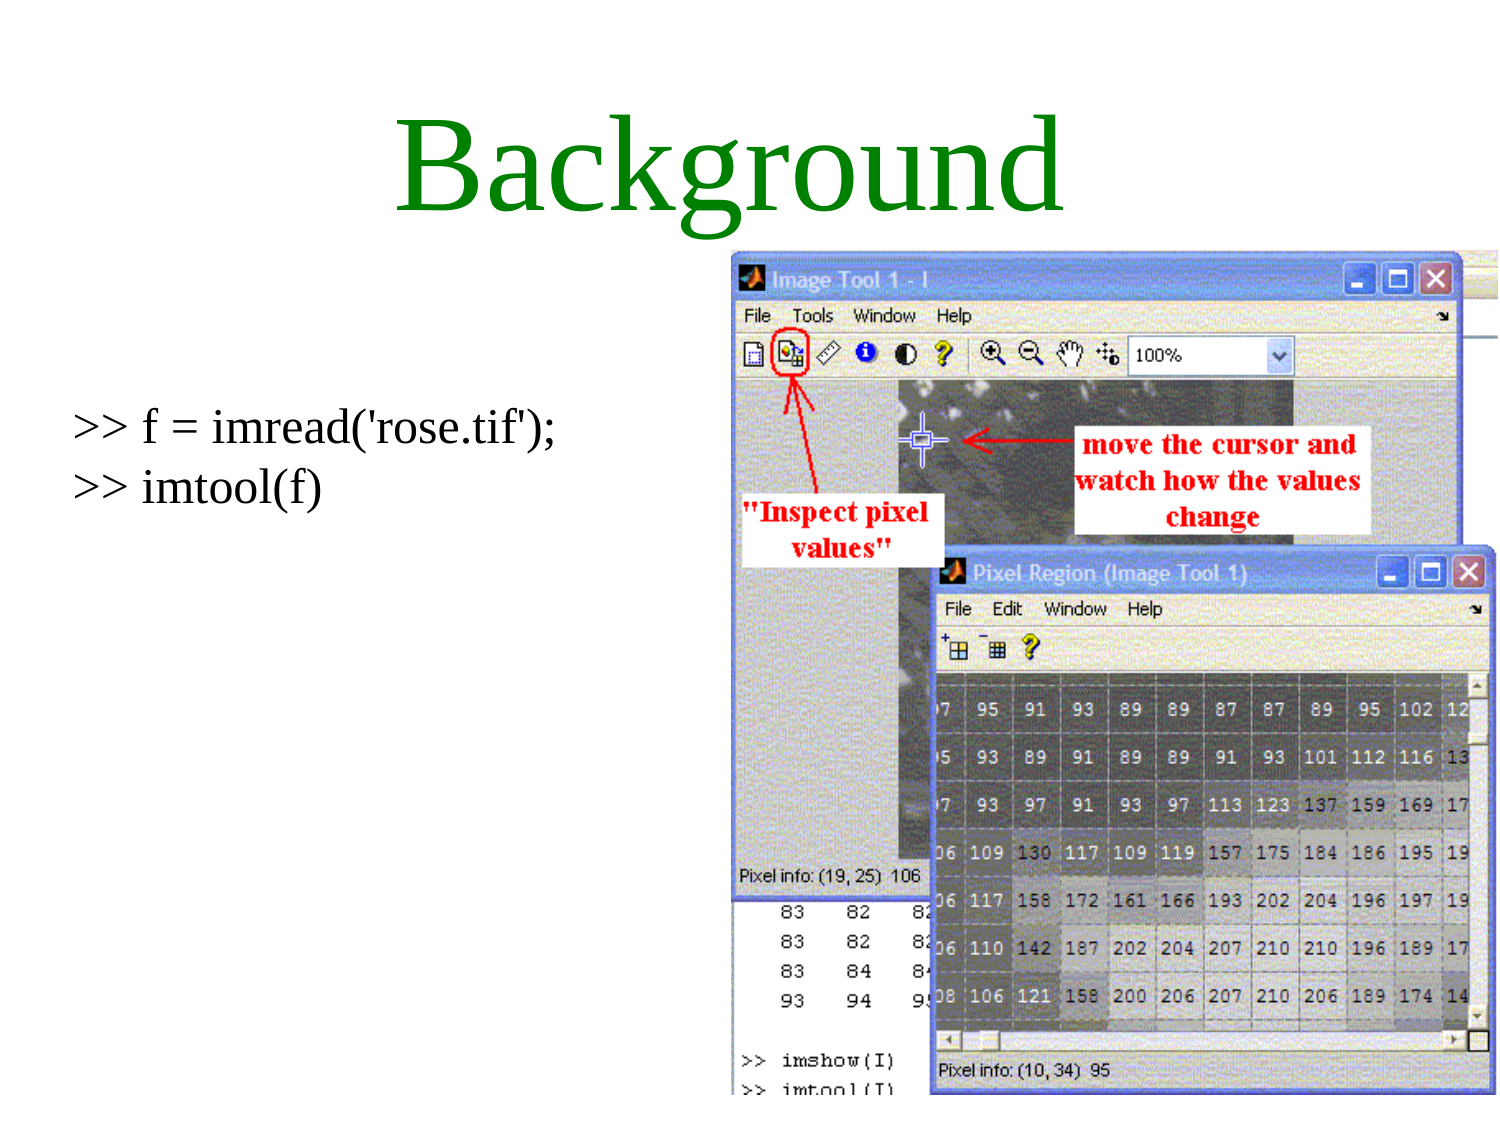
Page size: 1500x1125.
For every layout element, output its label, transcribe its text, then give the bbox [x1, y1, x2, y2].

text_box Background [378, 65, 1081, 246]
picture [731, 250, 1498, 1095]
text_box >> f = imread('rose.tif'); >> imtool(f) [57, 386, 572, 522]
